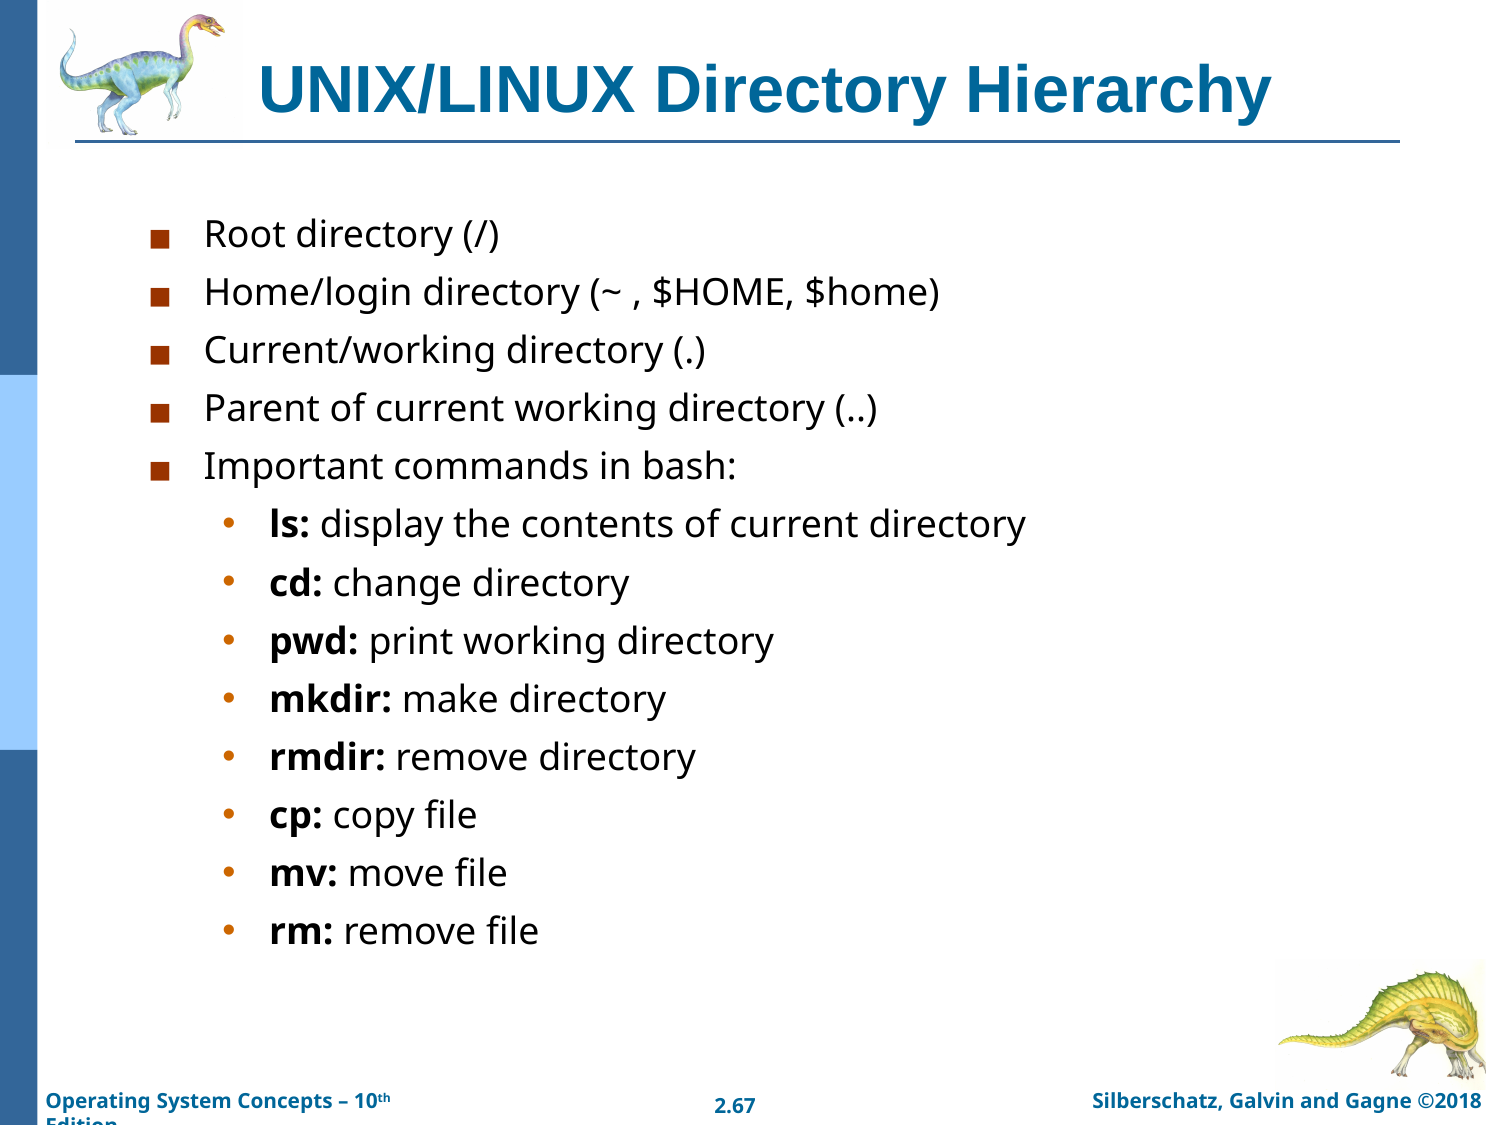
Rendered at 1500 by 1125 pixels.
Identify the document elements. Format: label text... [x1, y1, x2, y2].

picture [1275, 959, 1486, 1090]
title UNIX/LINUX Directory Hierarchy [103, 38, 1429, 134]
picture [46, 0, 243, 149]
list Root directory (/) Home/login directory (~ , $HOME, $home) Current/working directory (.) Parent of current working directory (..) Important commands in bash: ls: display the contents of current directory cd: change directory pwd: print working directory mkdir: make directory rmdir: remove directory cp: copy file mv: move file rm: remove file [132, 202, 1400, 946]
